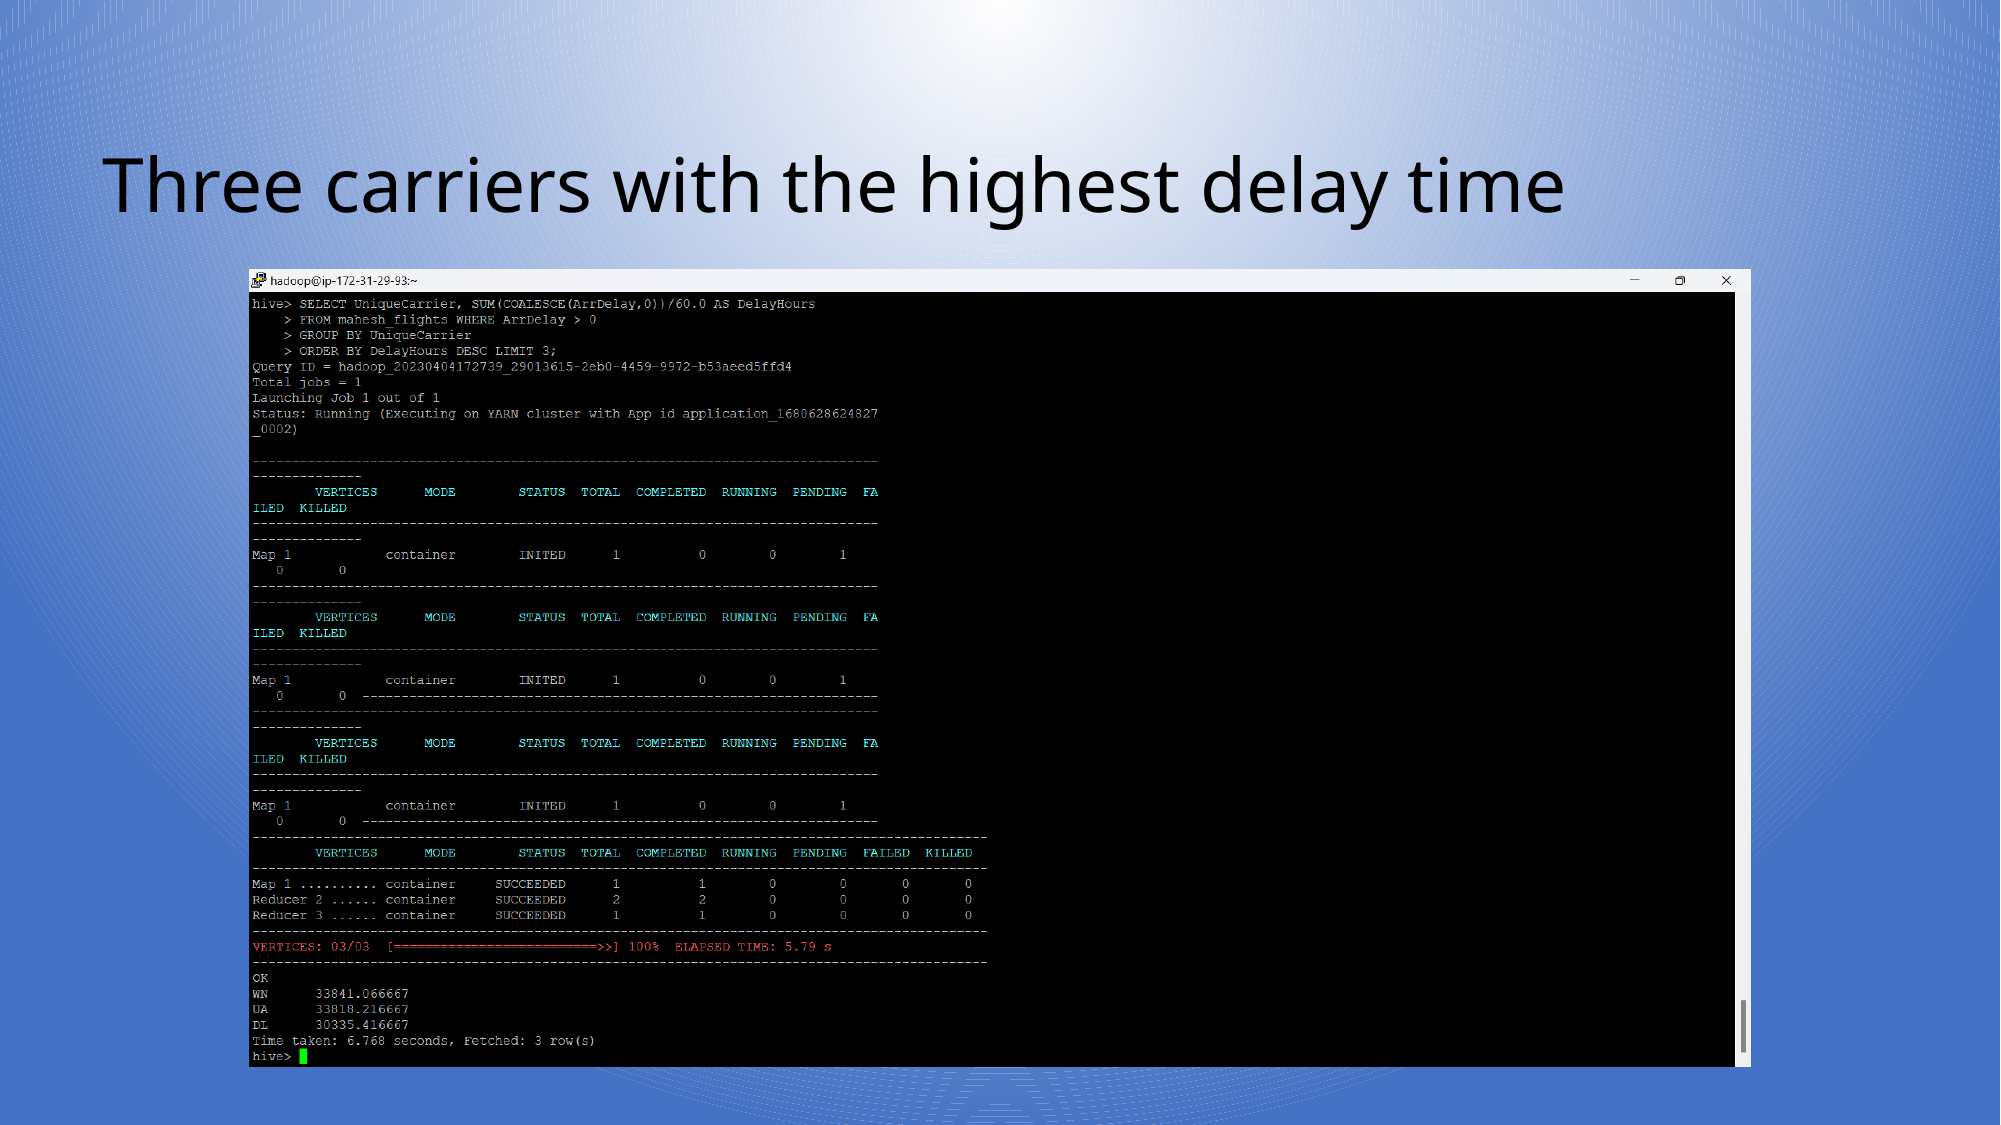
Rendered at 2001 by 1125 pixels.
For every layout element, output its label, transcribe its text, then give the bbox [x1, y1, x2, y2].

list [249, 269, 1751, 1067]
title Three carriers with the highest delay time [64, 74, 1790, 292]
